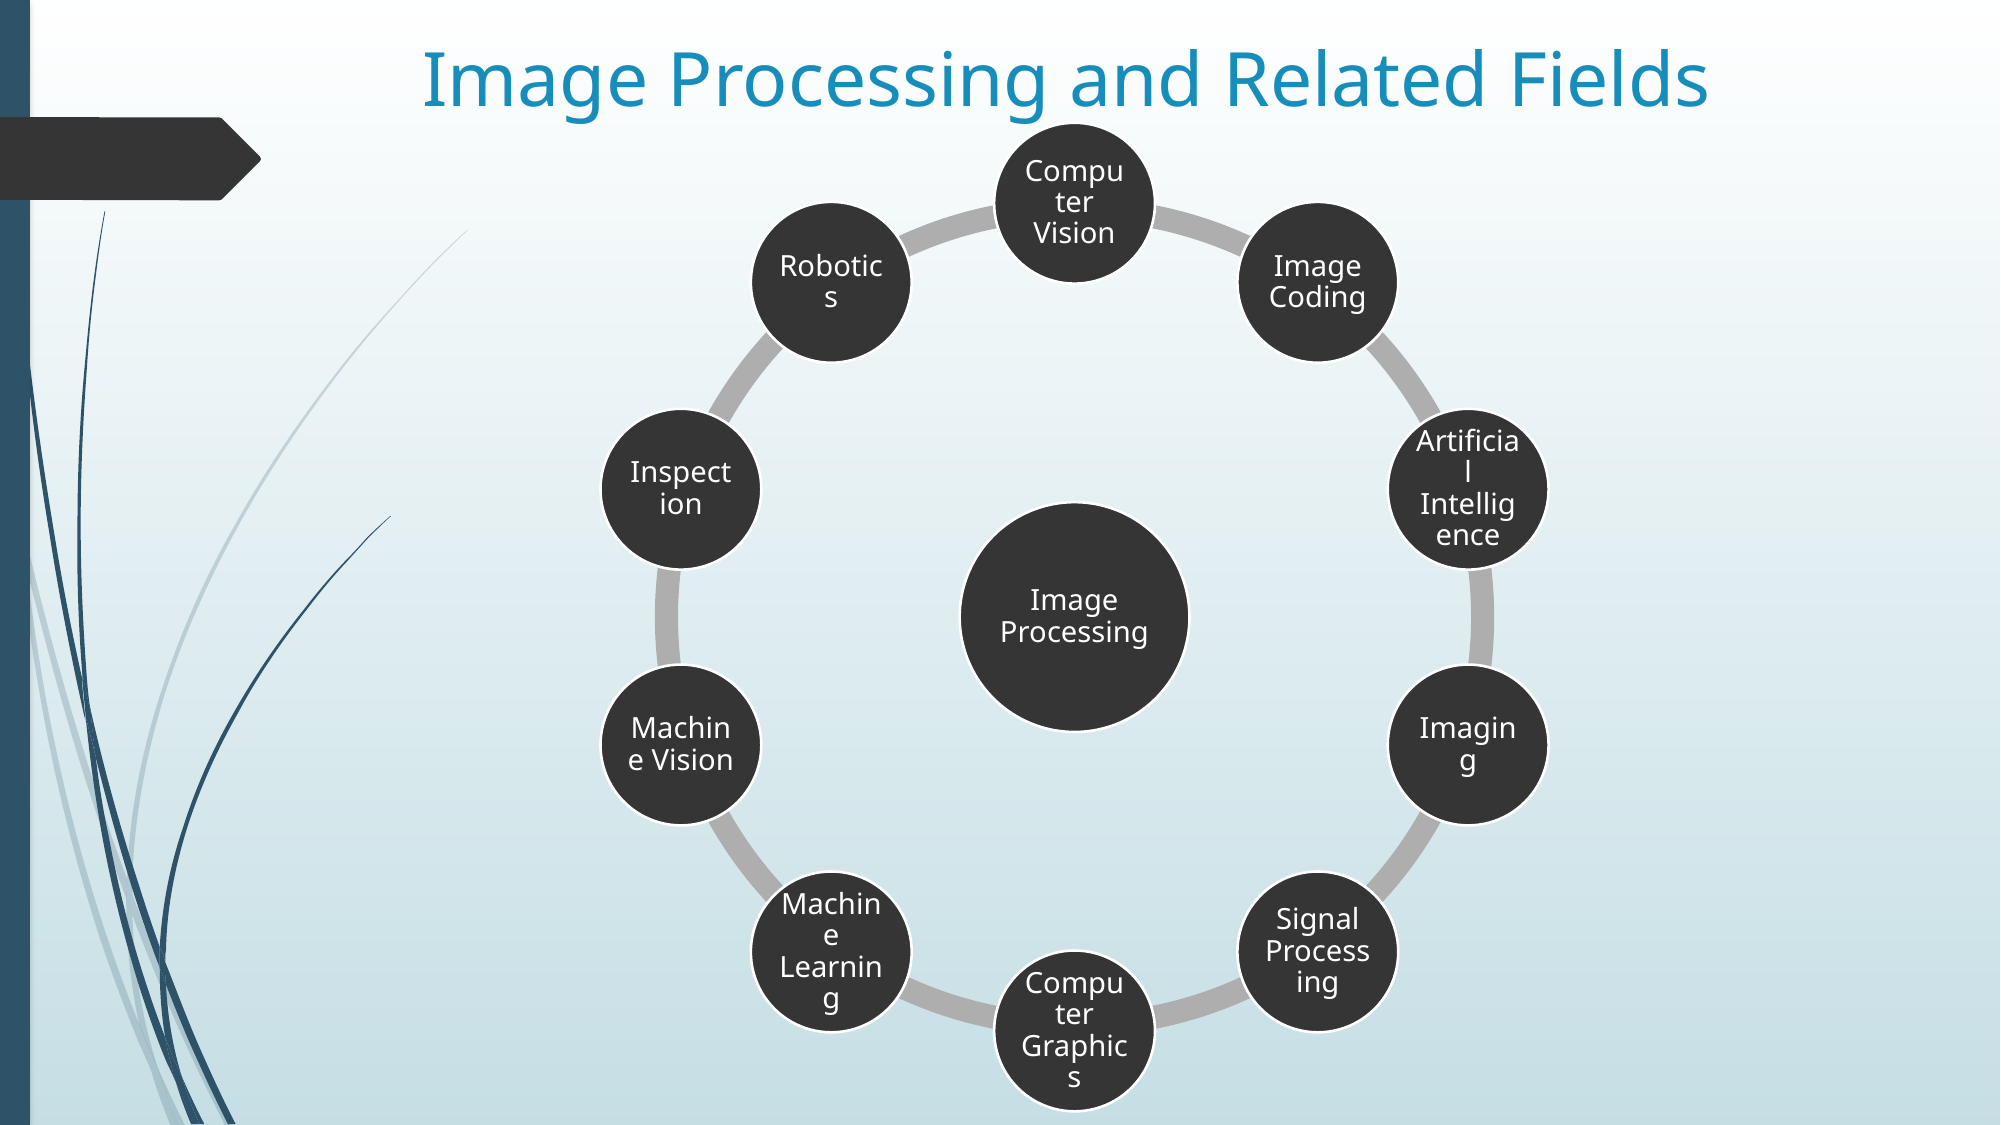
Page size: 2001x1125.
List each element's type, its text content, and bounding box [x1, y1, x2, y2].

title Image Processing and Related Fields [407, 23, 1870, 234]
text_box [287, 122, 1862, 1112]
